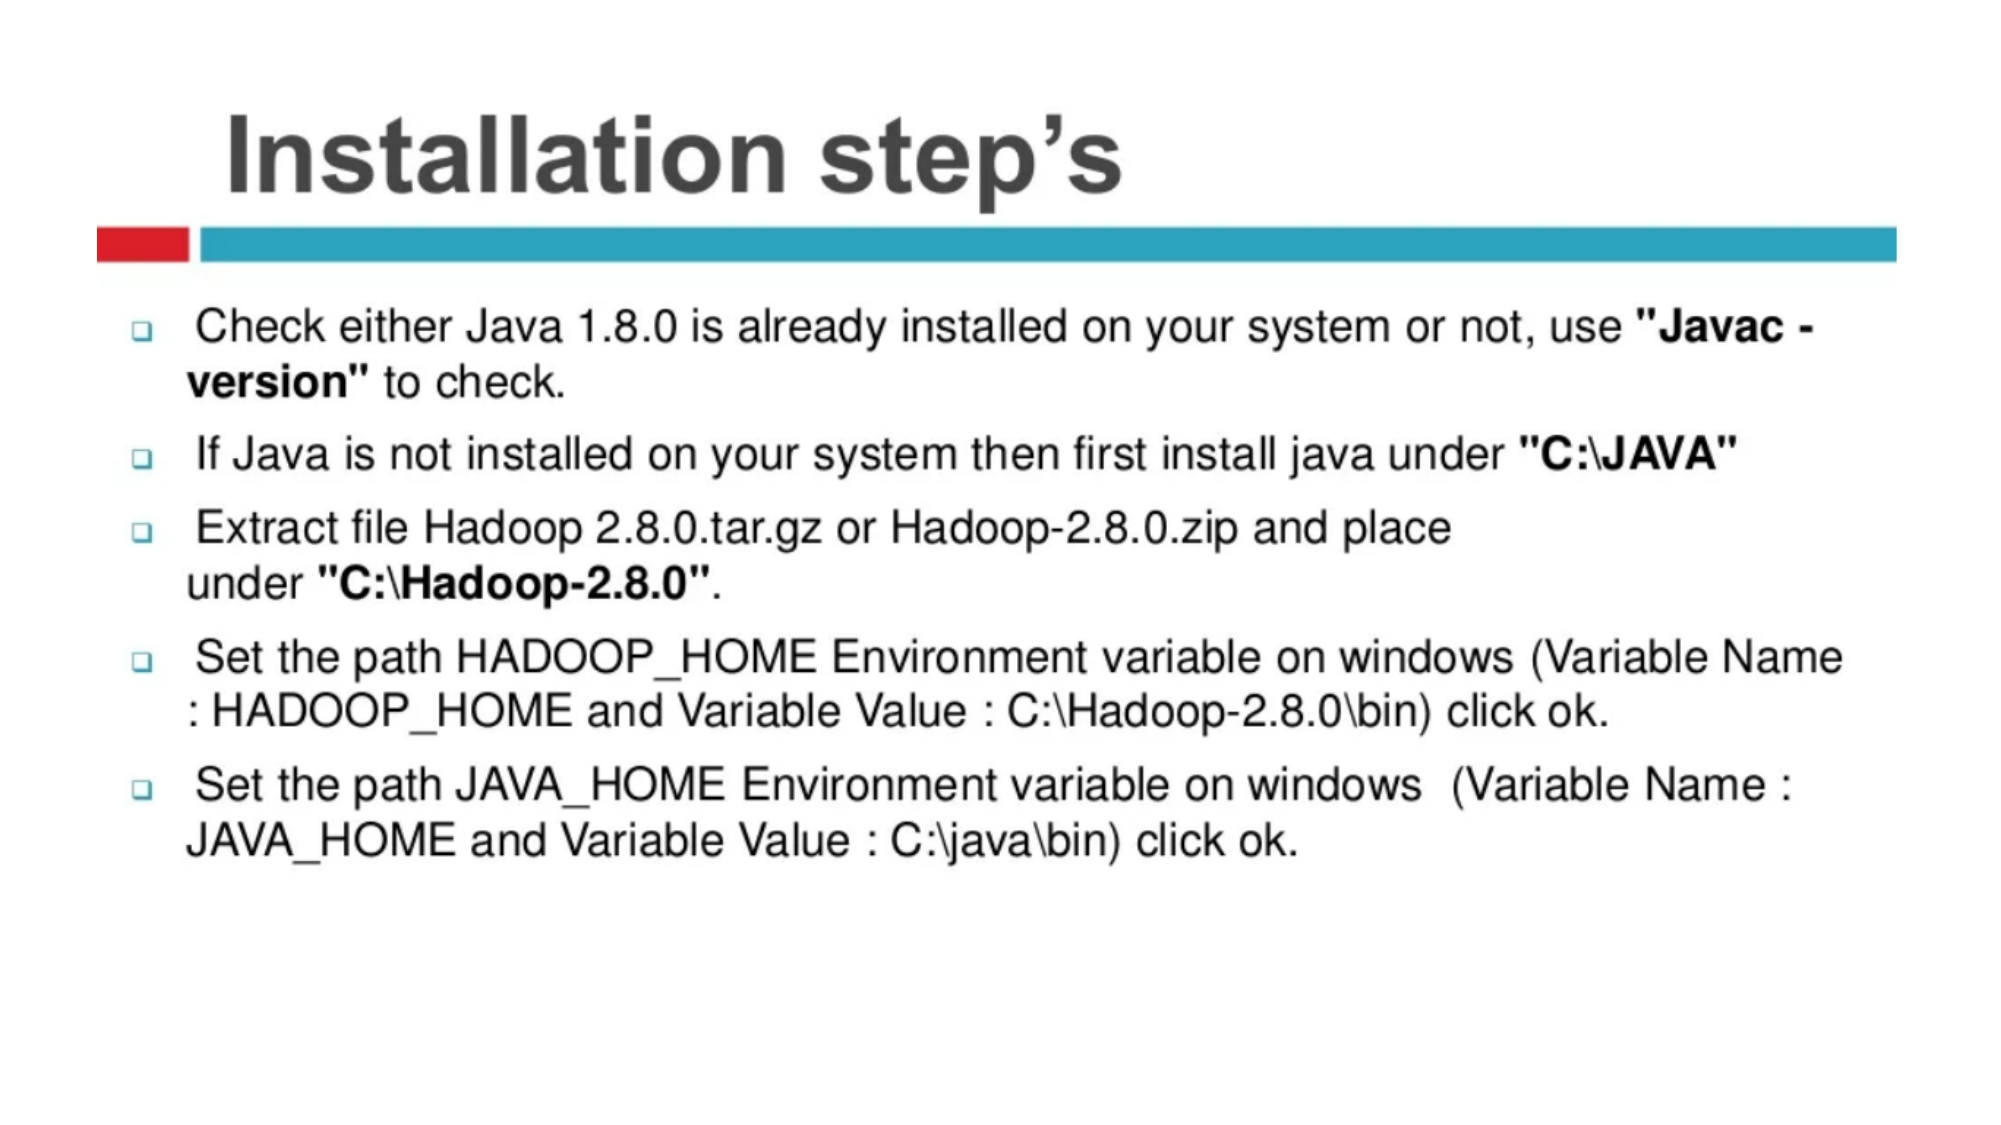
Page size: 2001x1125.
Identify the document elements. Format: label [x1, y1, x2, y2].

picture [96, 0, 1897, 1024]
